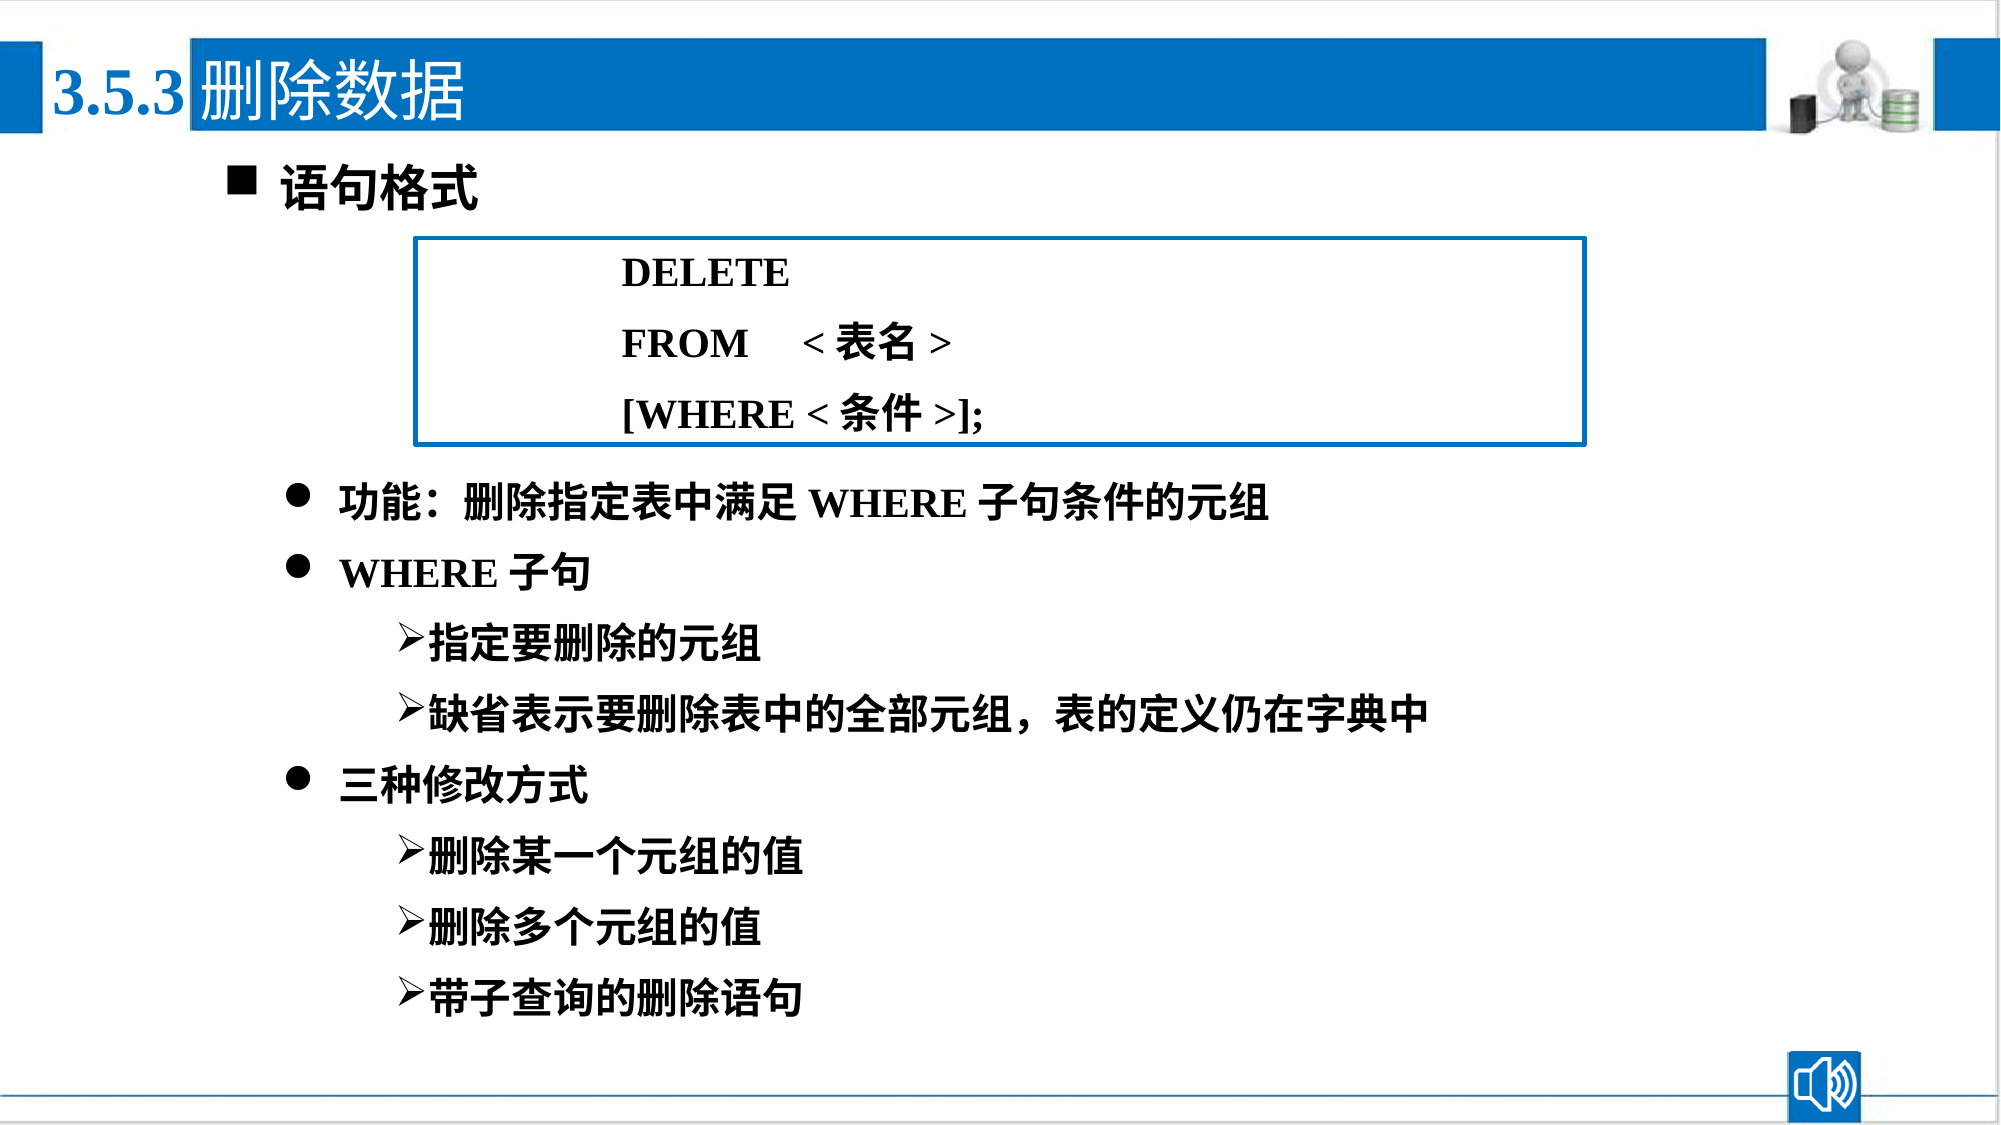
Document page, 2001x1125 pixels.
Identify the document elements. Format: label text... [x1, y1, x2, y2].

text_box 语句格式 [208, 148, 1709, 224]
picture [0, 0, 2001, 1125]
text_box 功能：删除指定表中满足WHERE子句条件的元组 WHERE子句 指定要删除的元组 缺省表示要删除表中的全部元组，表的定义仍在字典中 三种修改方式 删除某一个元组的值 删除多个元组的值 带子查询的删除语句 [267, 468, 1768, 1029]
text_box 3.5.3 [37, 40, 211, 136]
text_box 删除数据 [184, 41, 894, 136]
text_box DELETE FROM <表名> [WHERE <条件>]; [413, 236, 1587, 446]
